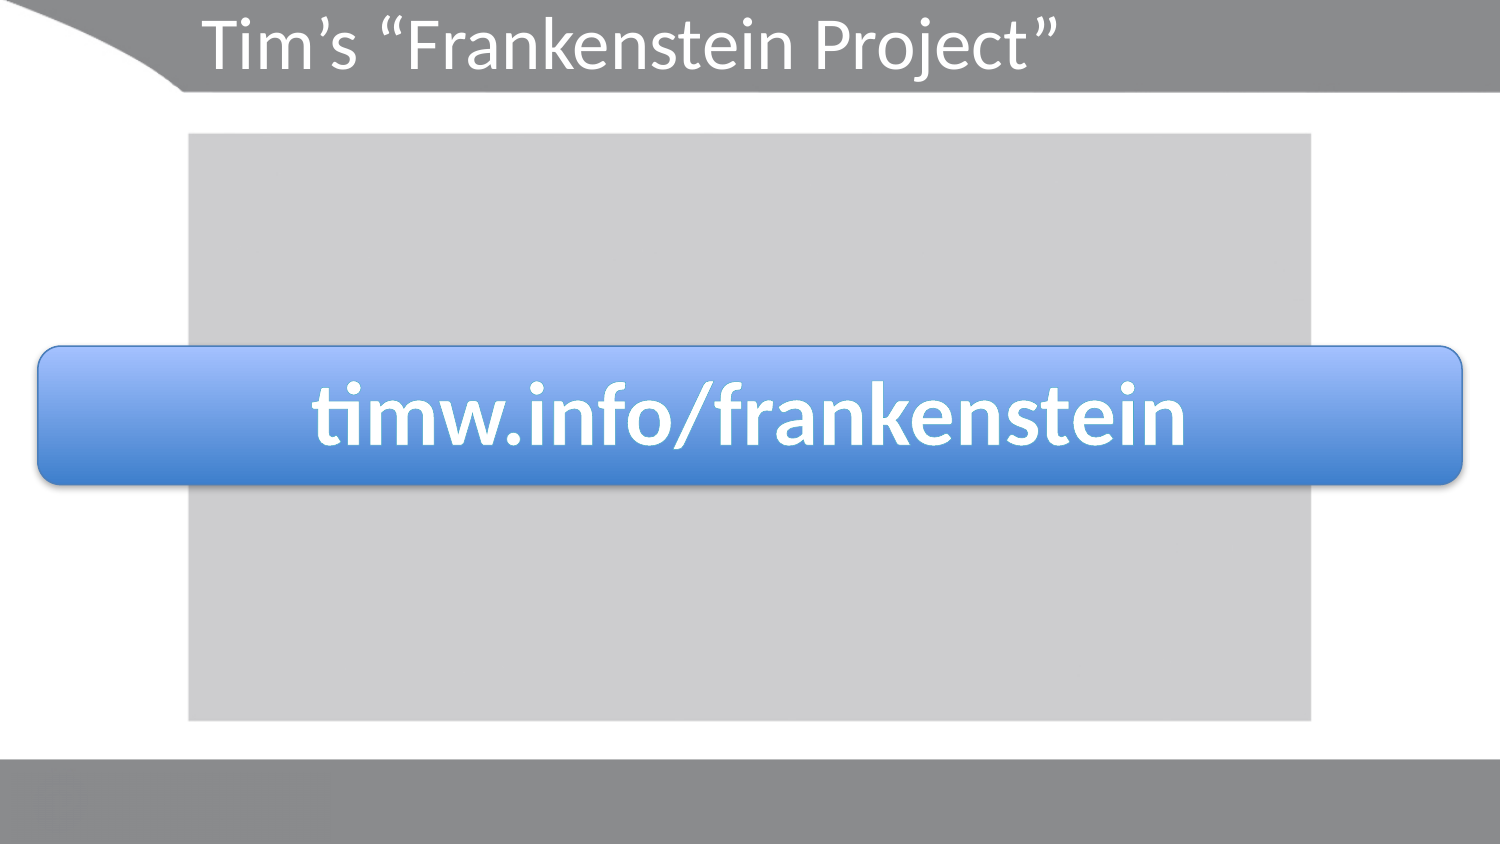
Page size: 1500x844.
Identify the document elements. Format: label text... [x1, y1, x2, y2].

picture [0, 0, 1500, 844]
title Tim’s “Frankenstein Project” [186, 0, 1425, 79]
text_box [37, 345, 1463, 485]
